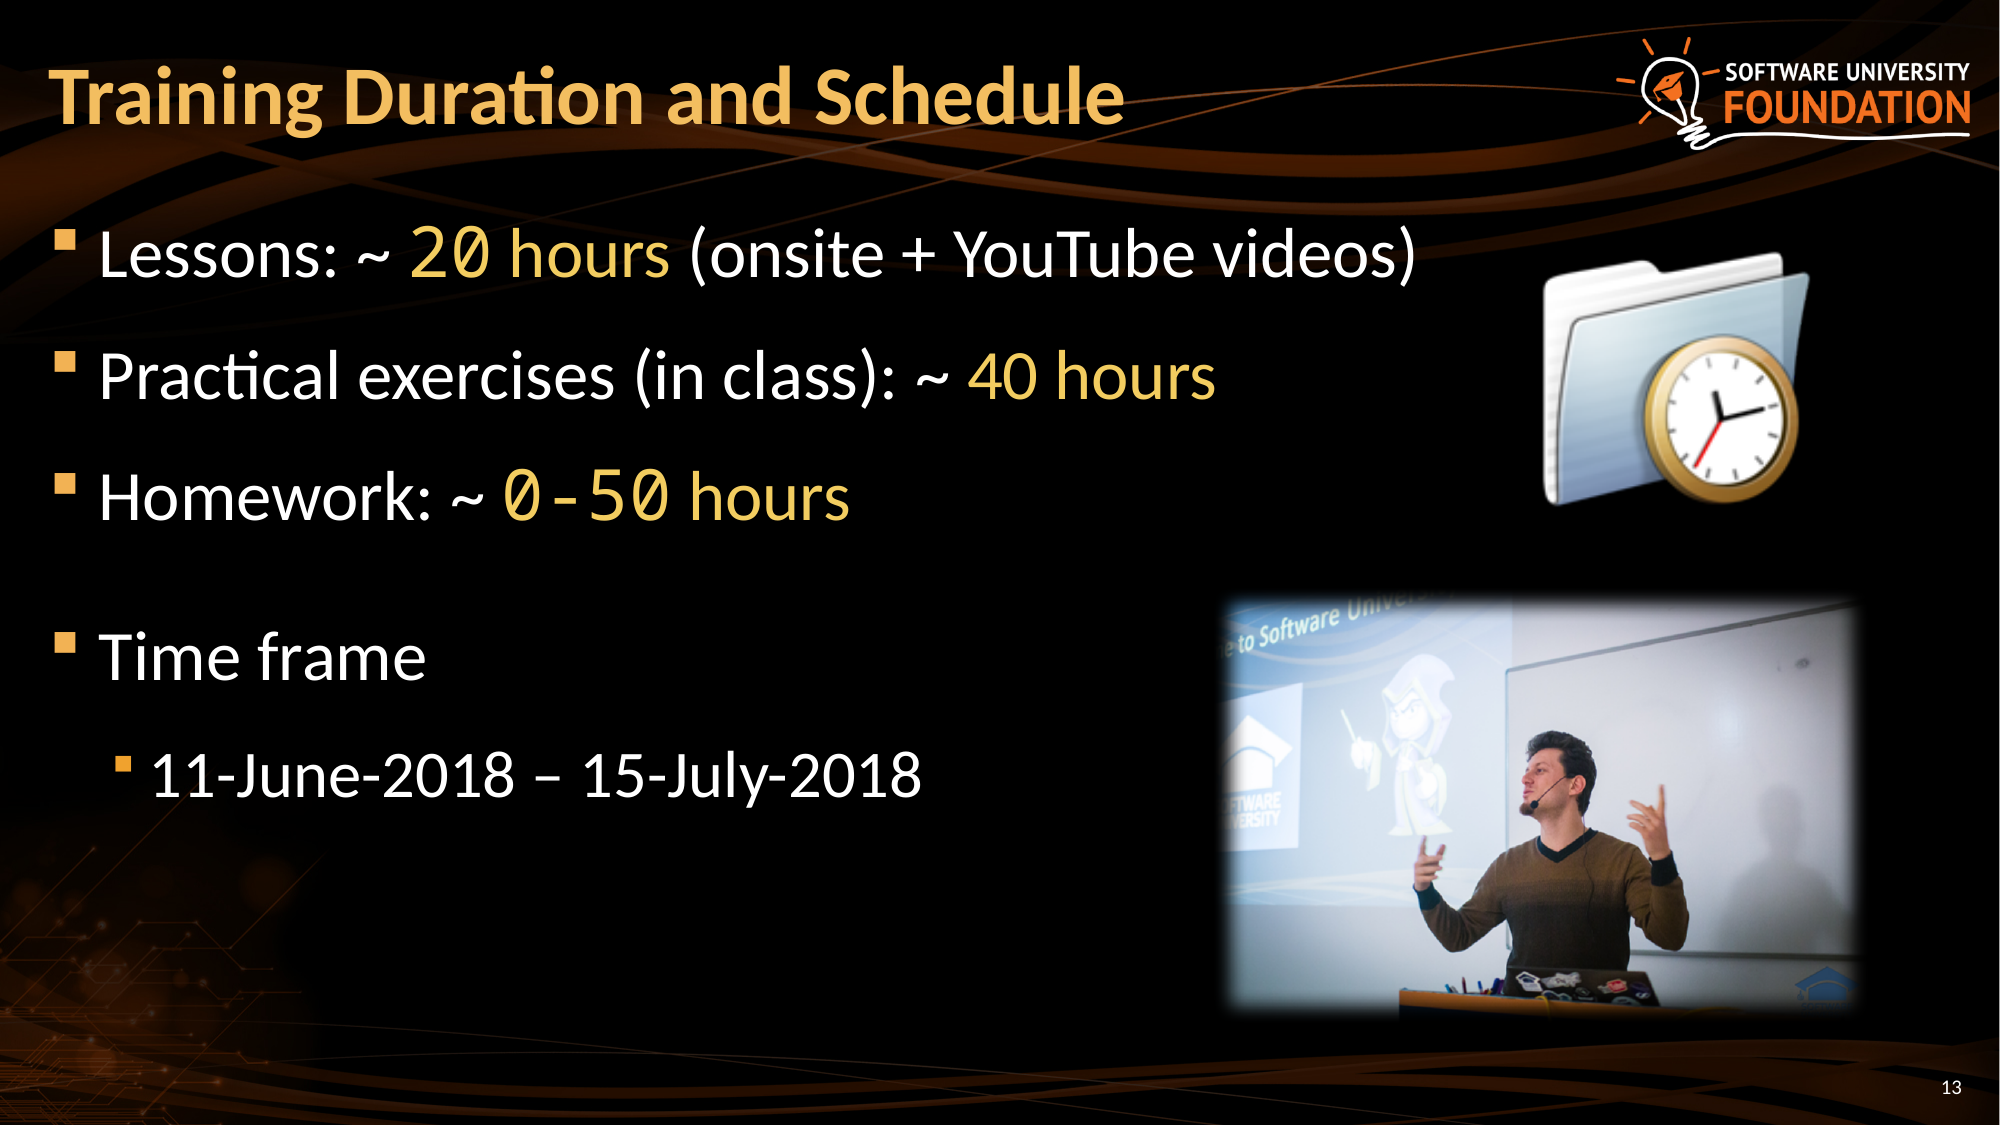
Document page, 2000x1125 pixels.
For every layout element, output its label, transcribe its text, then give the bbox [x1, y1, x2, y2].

title Training Duration and Schedule [30, 6, 1602, 189]
picture [0, 0, 2000, 1125]
list Lessons: ~ 20 hours (onsite + YouTube videos) Practical exercises (in class): ~ 40 hours Homework: ~ 0-50 hours Time frame 11-June-2018 – 15-July-2018 [31, 188, 1968, 1103]
